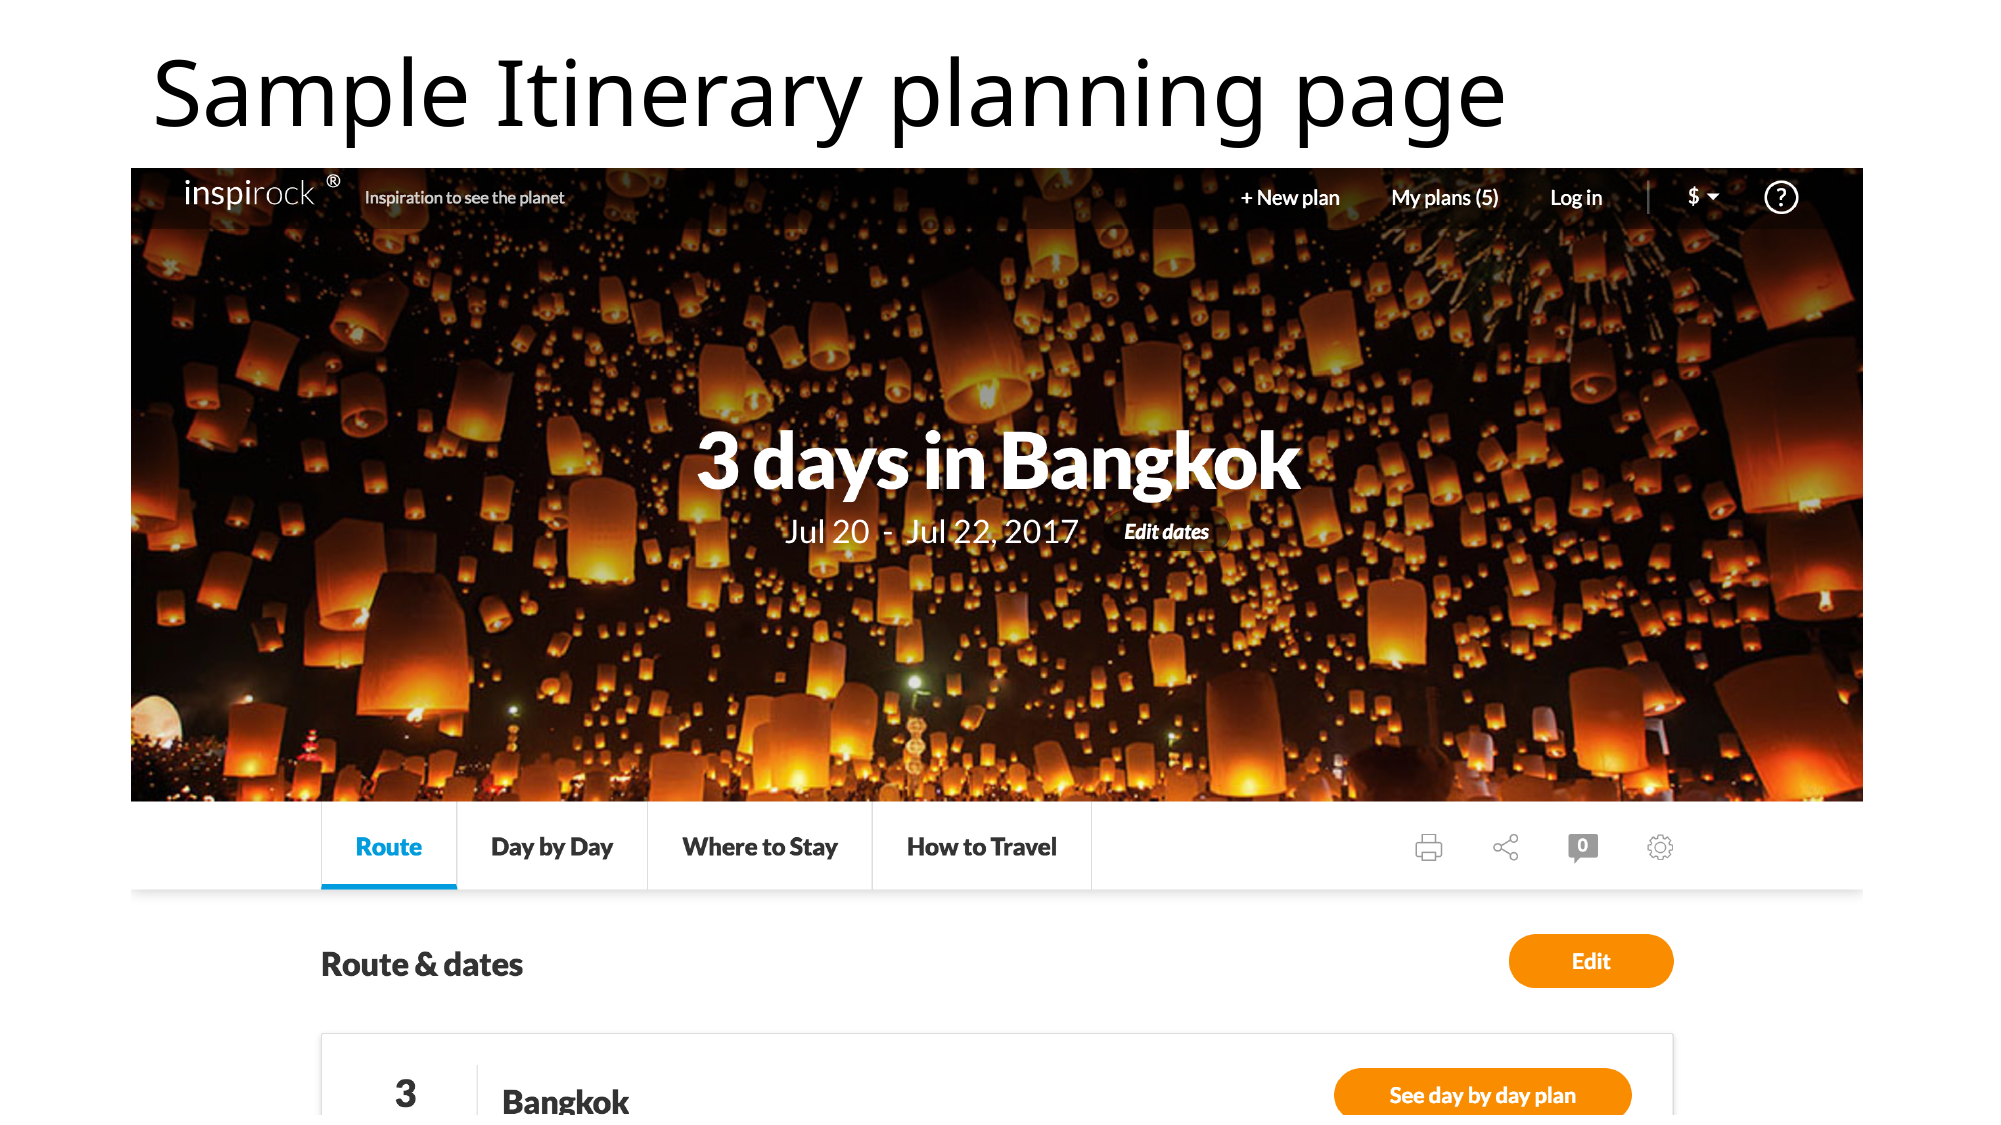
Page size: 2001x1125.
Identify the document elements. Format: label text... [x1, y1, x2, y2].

title Sample Itinerary planning page [137, 0, 1863, 168]
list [131, 168, 1863, 1115]
